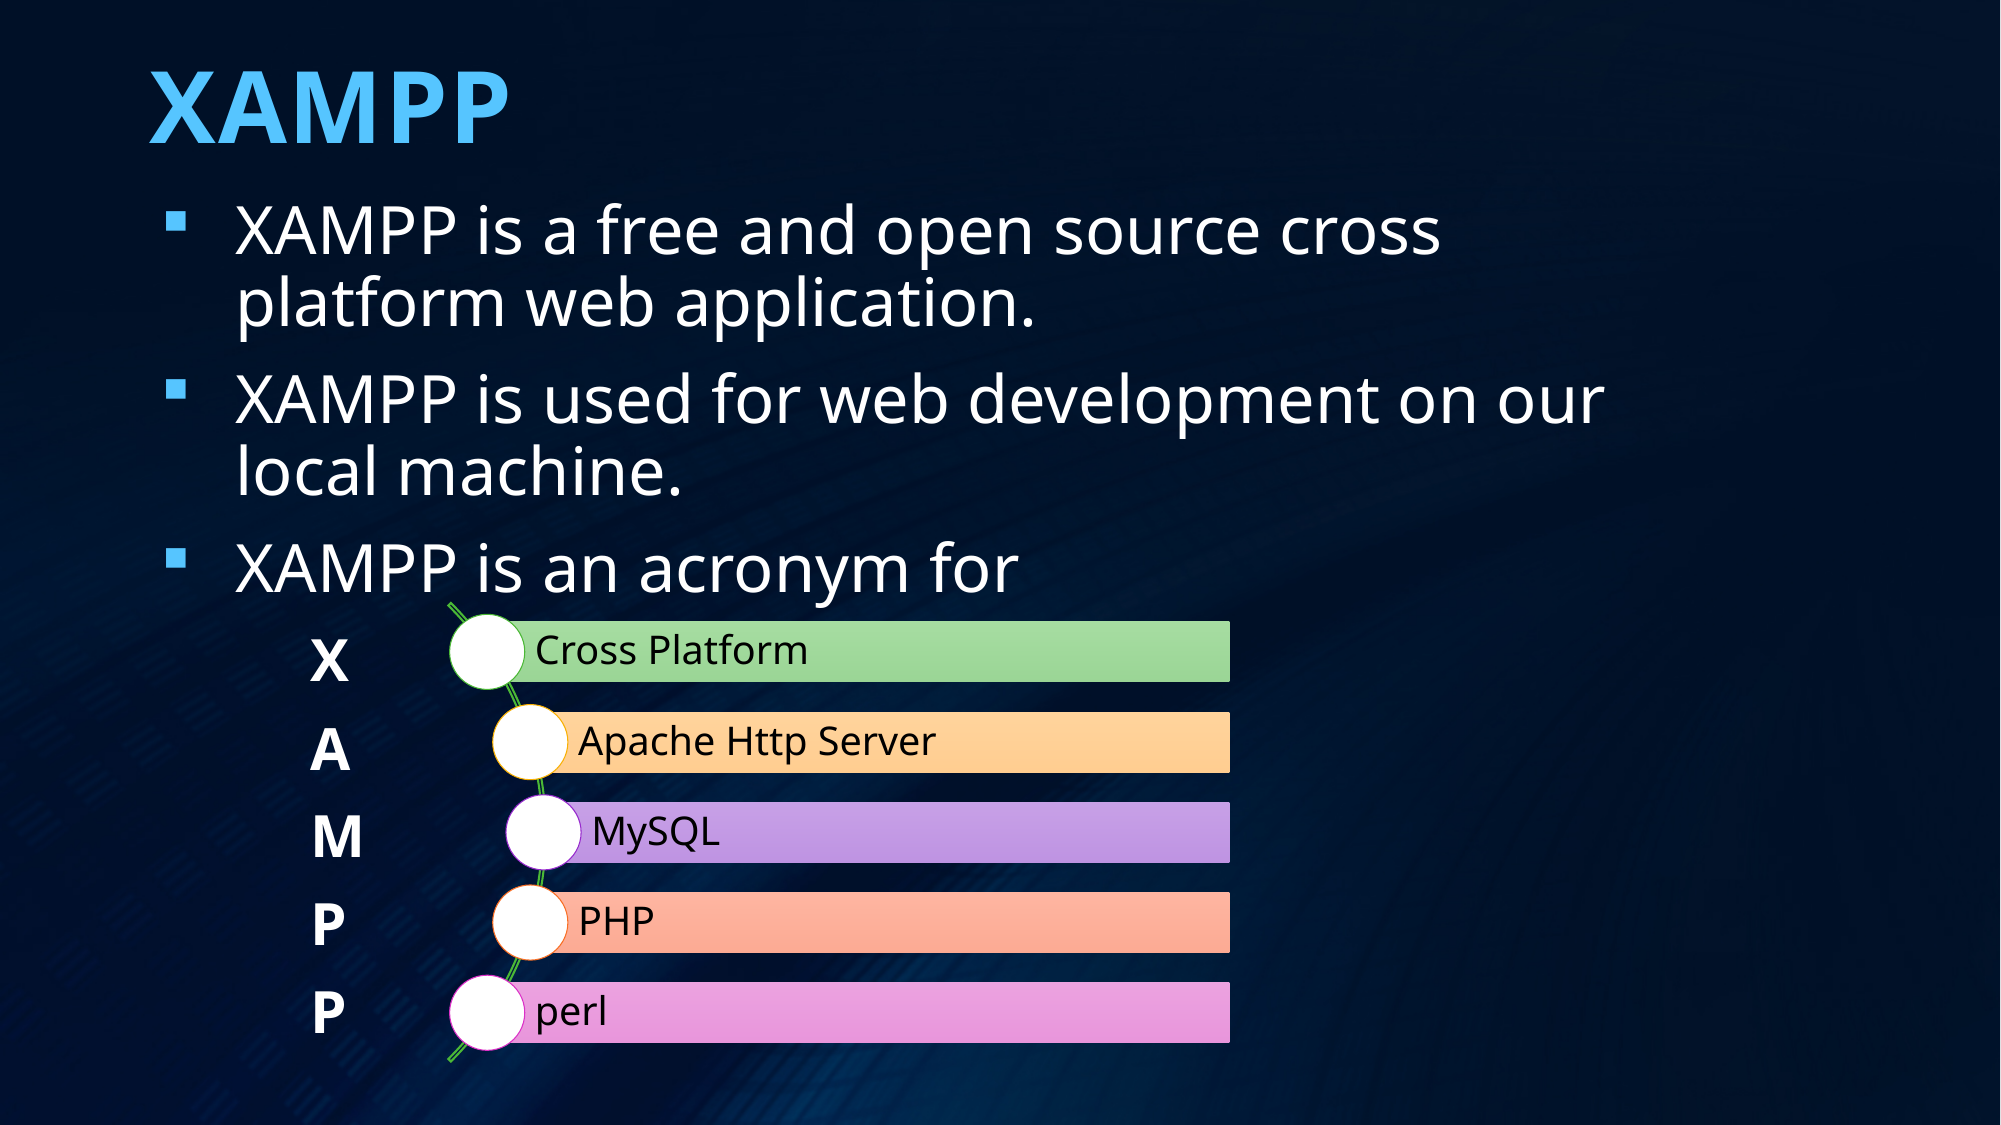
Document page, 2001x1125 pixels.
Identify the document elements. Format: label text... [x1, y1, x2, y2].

list XAMPP is a free and open source cross platform web application. XAMPP is used for web development on our local machine. XAMPP is an acronym for X A M P P [145, 189, 1711, 1105]
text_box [441, 591, 1236, 1073]
picture [0, 0, 2001, 1125]
title XAMPP [0, 16, 717, 173]
